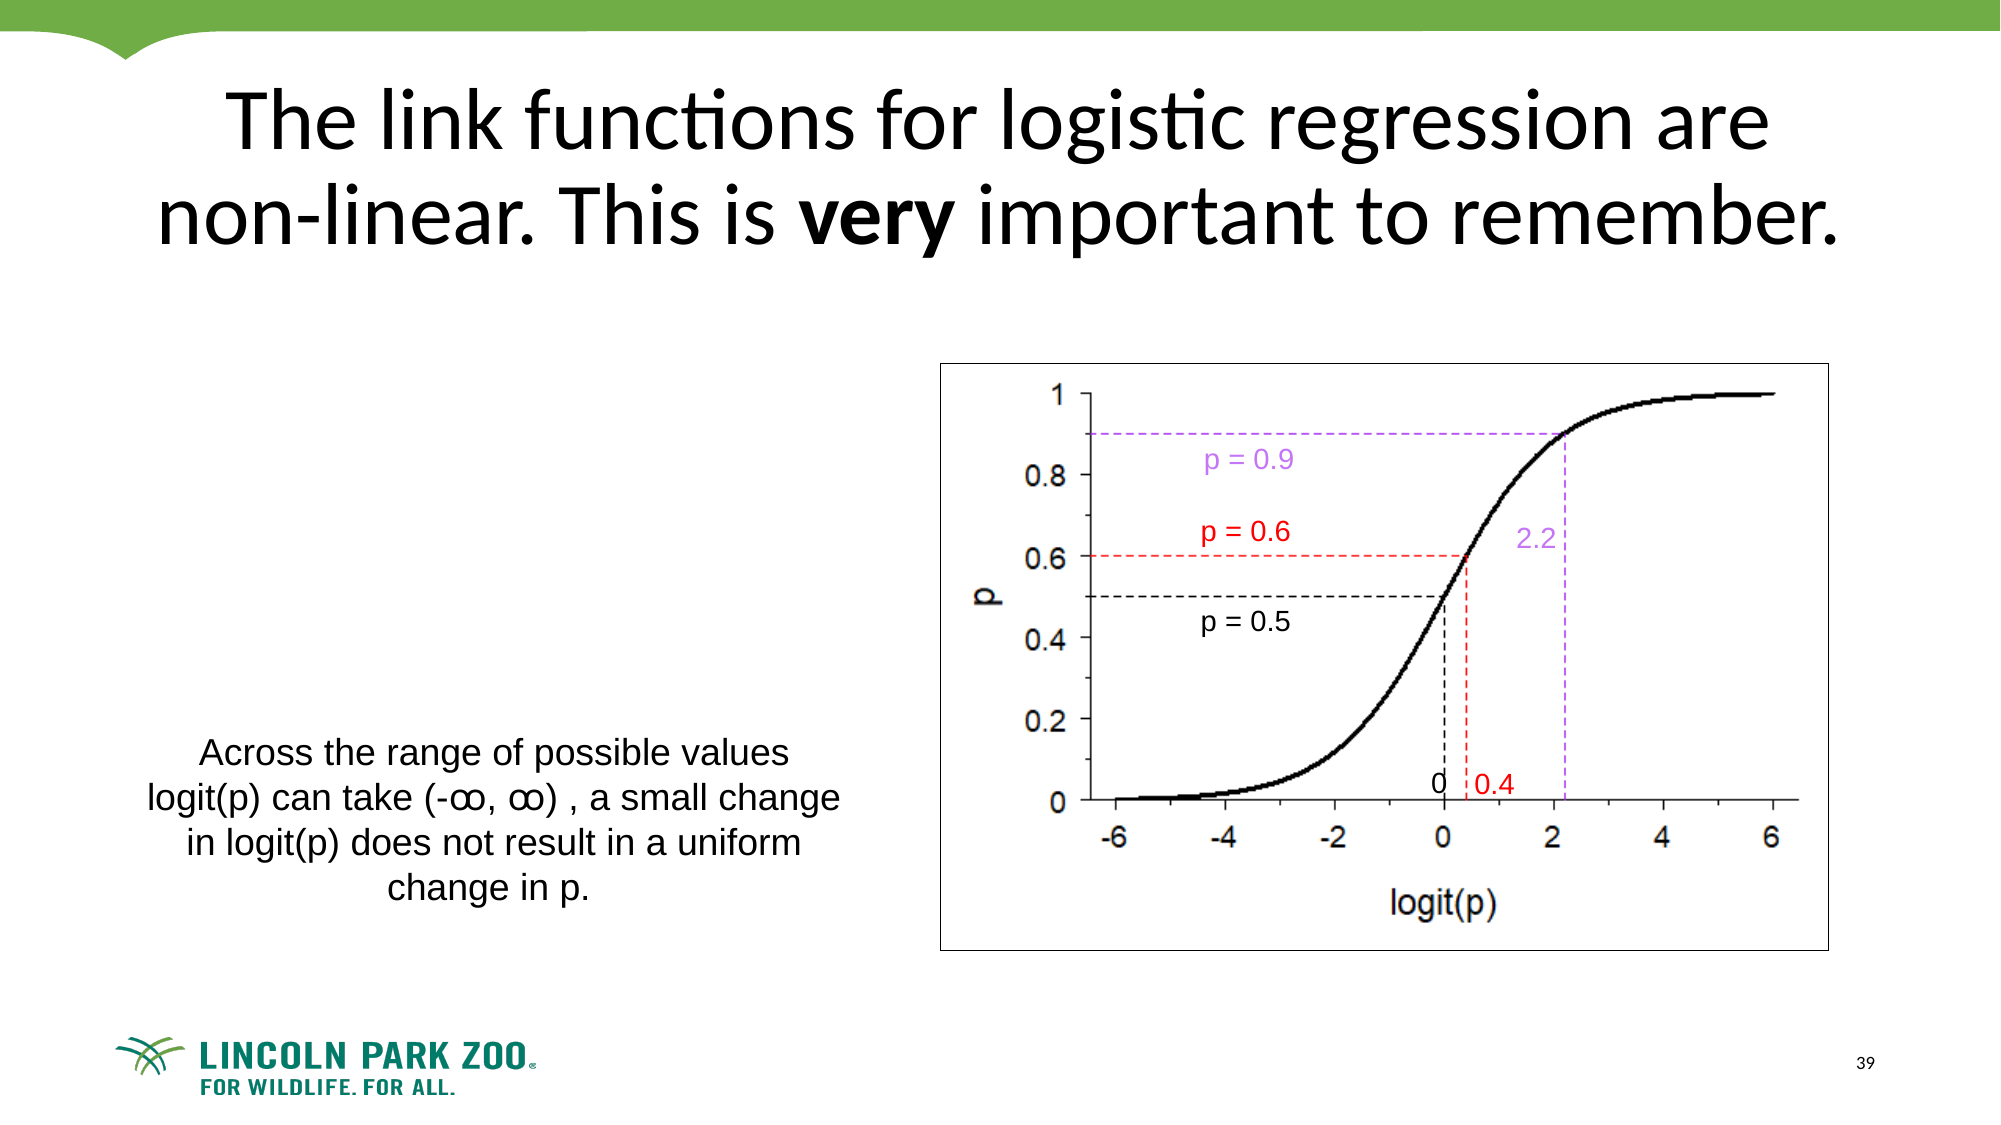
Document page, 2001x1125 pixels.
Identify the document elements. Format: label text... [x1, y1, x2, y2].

text_box Across the range of possible values logit(p) can take (-ꝏ, ꝏ) , a small change in logit(p) does not result in a uniform change in p. [127, 720, 862, 916]
title The link functions for logistic regression are non-linear. This is very important to remember. [137, 59, 1863, 278]
picture [940, 363, 1829, 952]
picture [114, 1037, 536, 1095]
